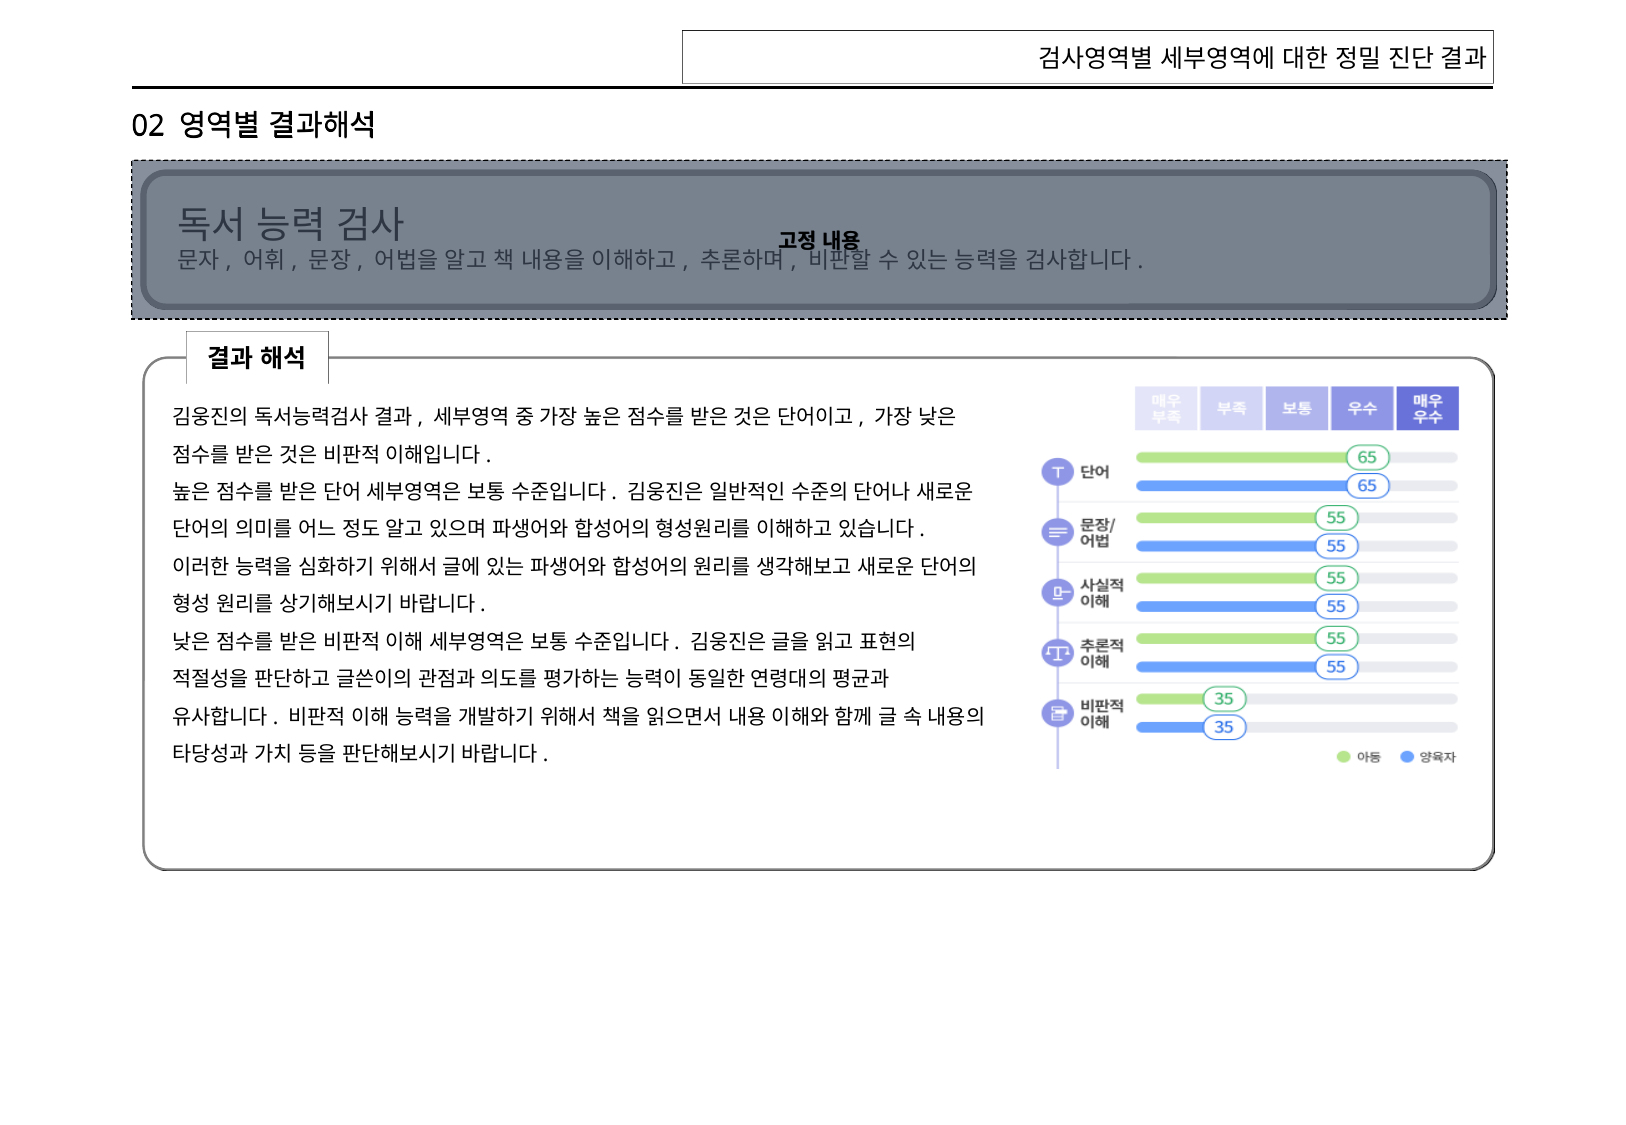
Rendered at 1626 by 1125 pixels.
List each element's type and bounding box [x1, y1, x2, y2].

text_box [682, 30, 1494, 84]
text_box [143, 331, 1494, 870]
text_box [131, 97, 1002, 151]
text_box [131, 160, 1507, 320]
picture [1033, 379, 1474, 769]
